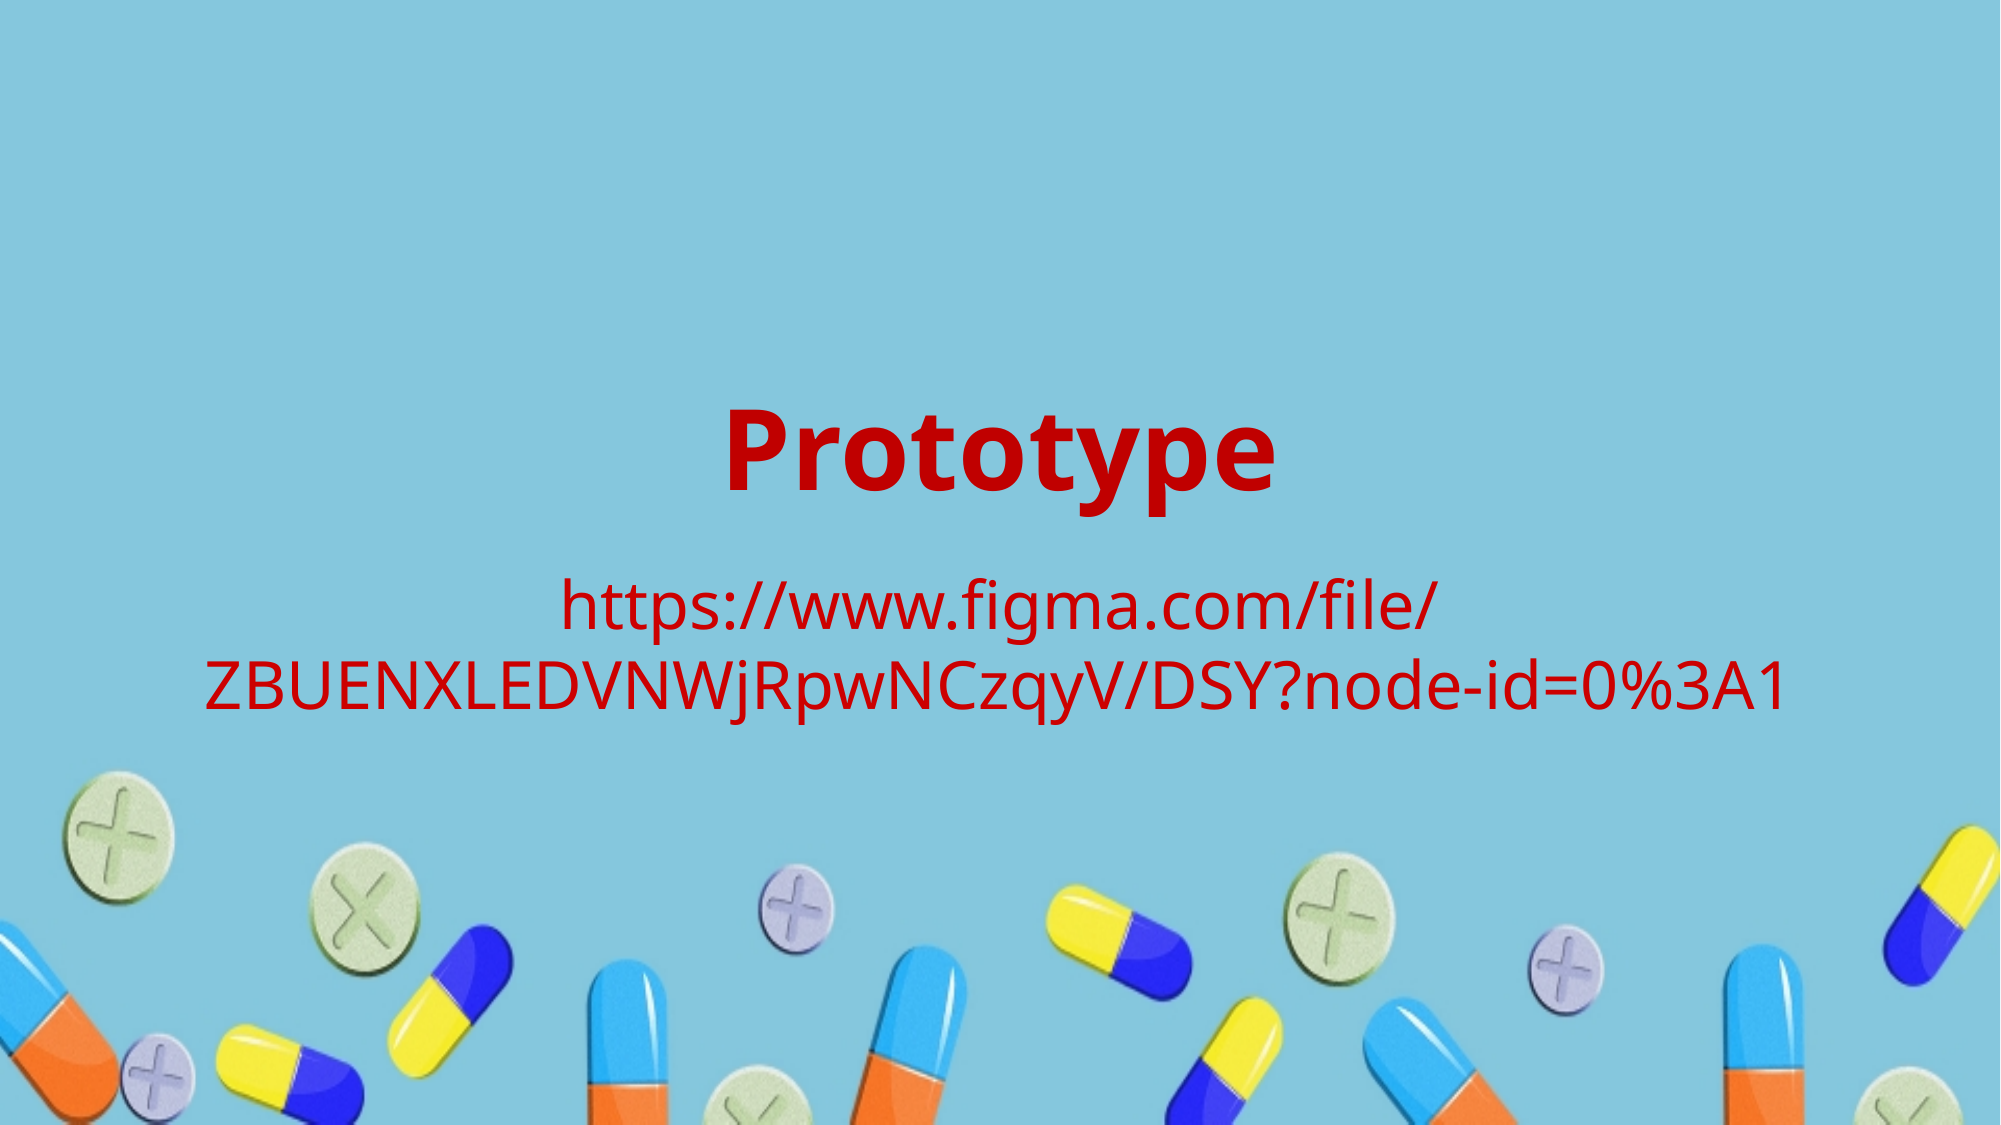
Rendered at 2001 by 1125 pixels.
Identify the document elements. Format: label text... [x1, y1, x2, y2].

text_box https://www.figma.com/file/ZBUENXLEDVNWjRpwNCzqyV/DSY?node-id=0%3A1 [174, 555, 1825, 730]
picture [0, 0, 2001, 1125]
text_box Prototype [705, 370, 1295, 521]
